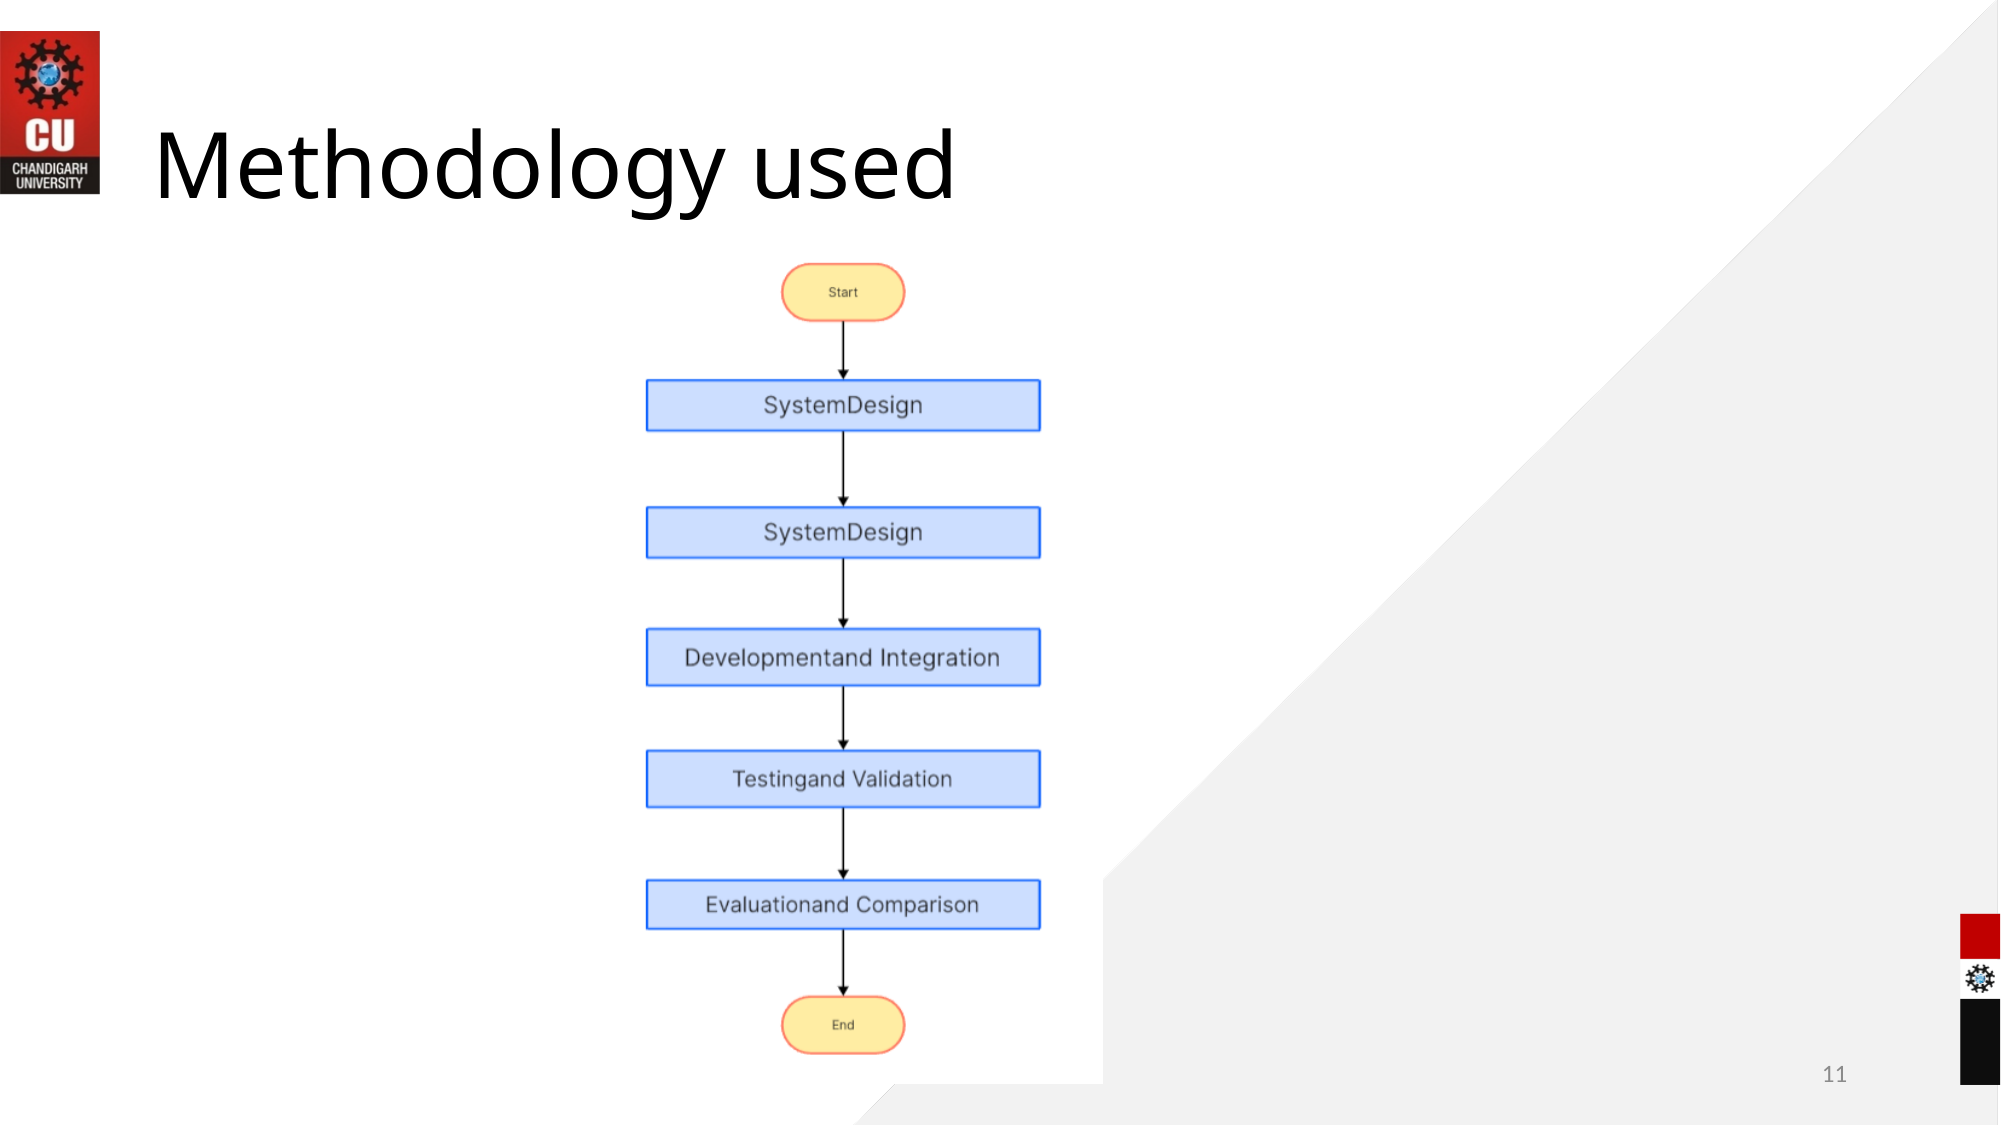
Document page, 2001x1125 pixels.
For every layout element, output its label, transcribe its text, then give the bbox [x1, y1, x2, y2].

title Methodology used [137, 59, 1863, 278]
picture [0, 0, 2001, 1125]
slide_number 11 [1412, 1042, 1863, 1103]
